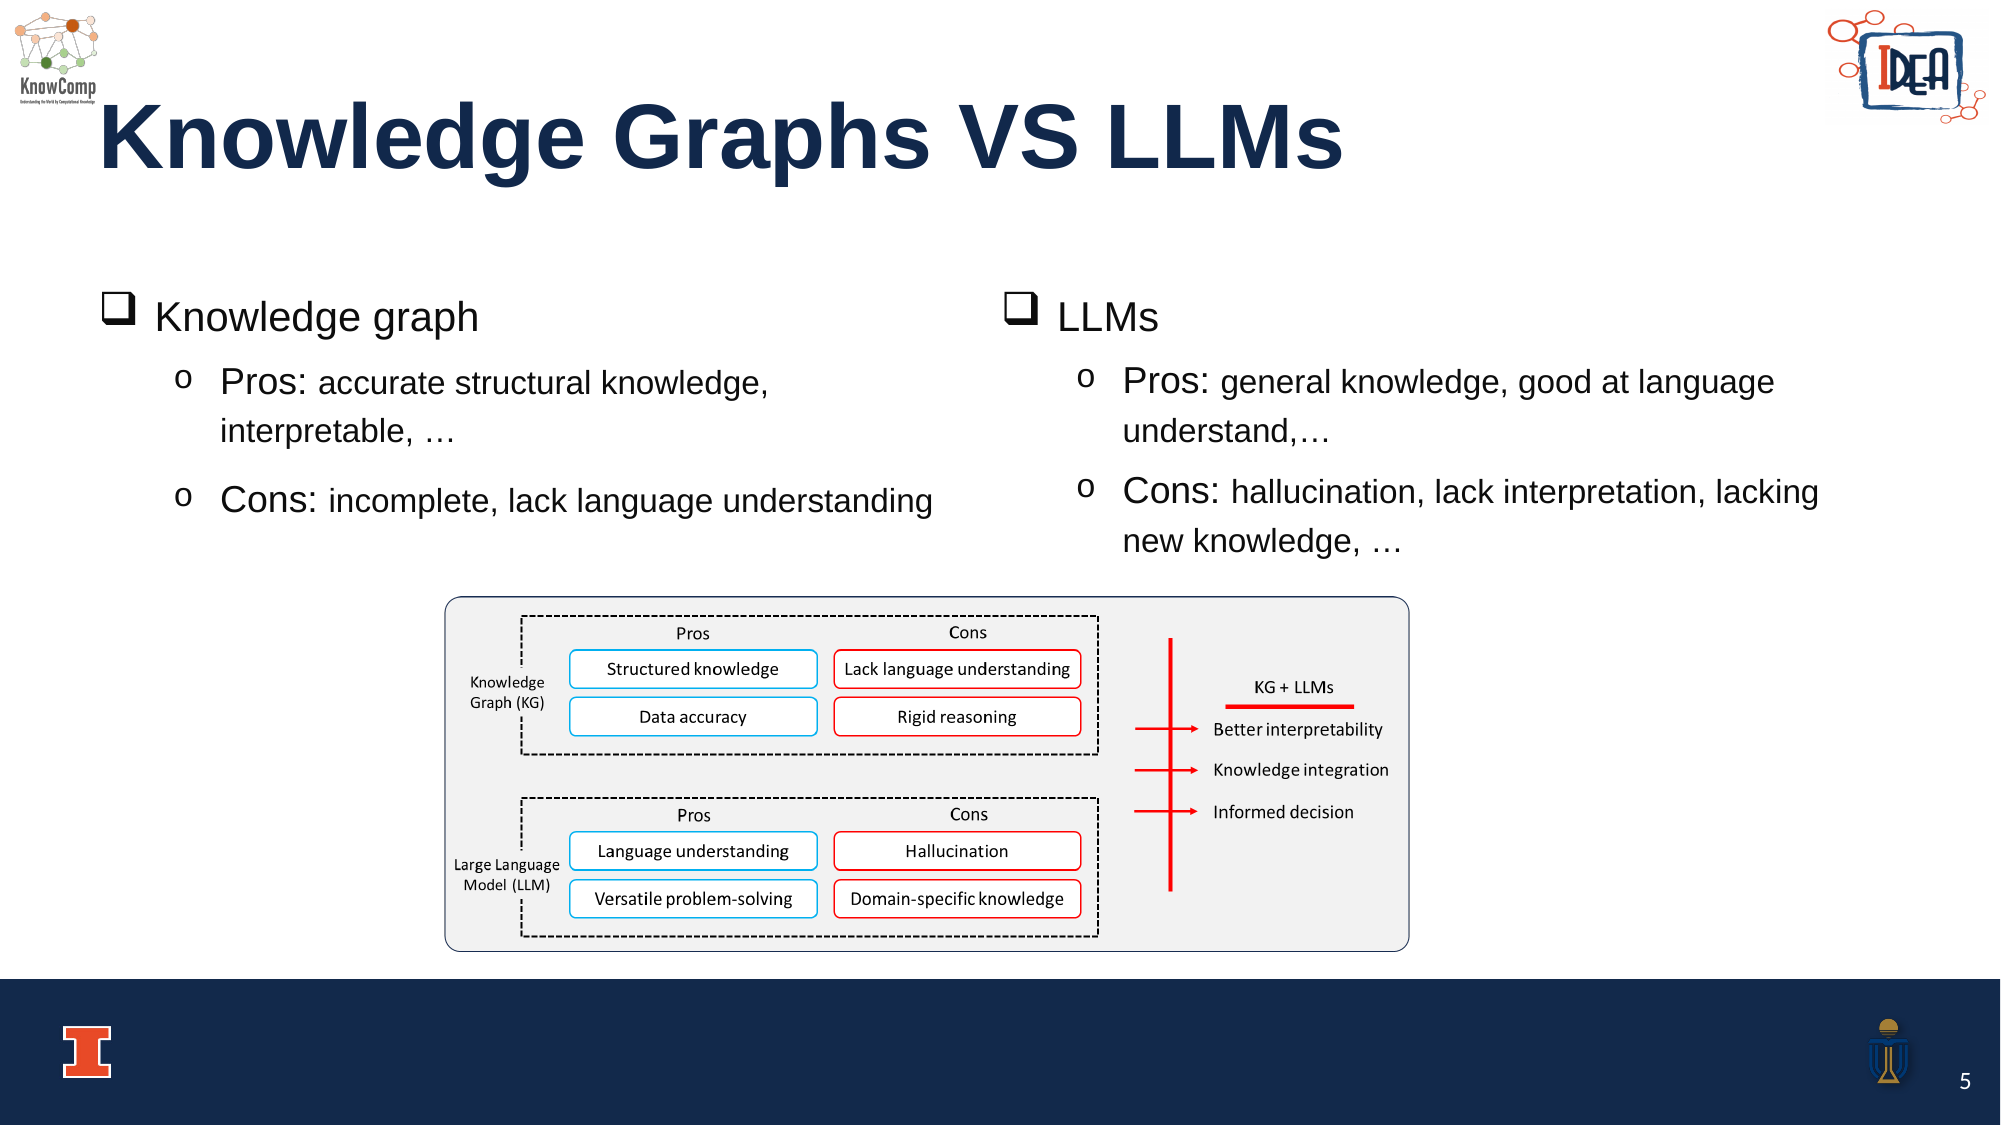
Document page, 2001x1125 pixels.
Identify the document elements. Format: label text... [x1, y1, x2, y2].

title Knowledge Graphs VS LLMs [83, 45, 1900, 233]
text_box LLMs Pros: general knowledge, good at language understand,… Cons: hallucination, lack interpretation, lacking new knowledge, … [985, 262, 1866, 1005]
picture [0, 0, 2001, 1125]
slide_number 5 [1649, 1050, 1987, 1110]
list Knowledge graph Pros: accurate structural knowledge, interpretable, … Cons: incomplete, lack language understanding [83, 262, 985, 1005]
